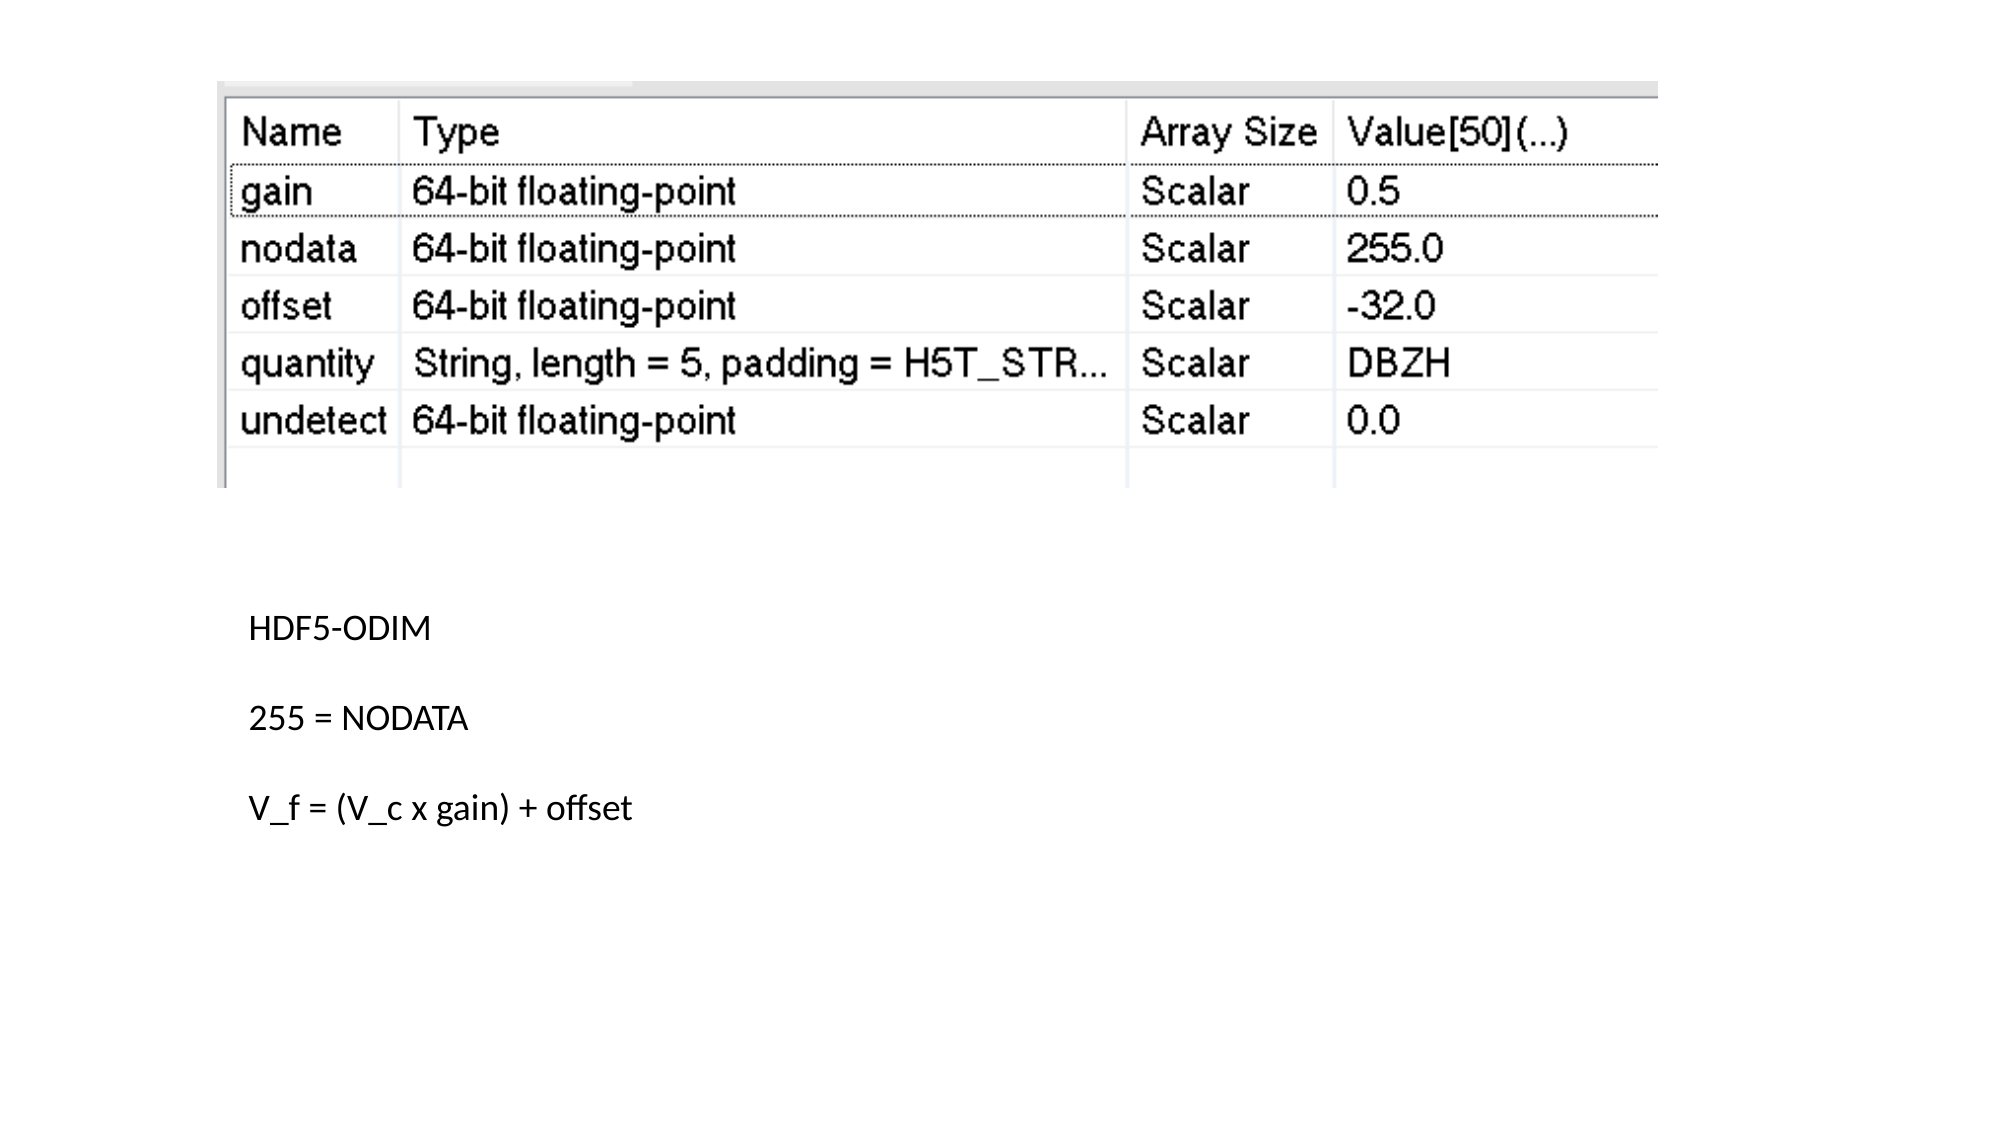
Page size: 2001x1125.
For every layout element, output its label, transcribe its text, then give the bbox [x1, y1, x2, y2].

picture [216, 81, 1658, 488]
text_box HDF5-ODIM 255 = NODATA V_f = (V_c x gain) + offset [234, 595, 1493, 836]
